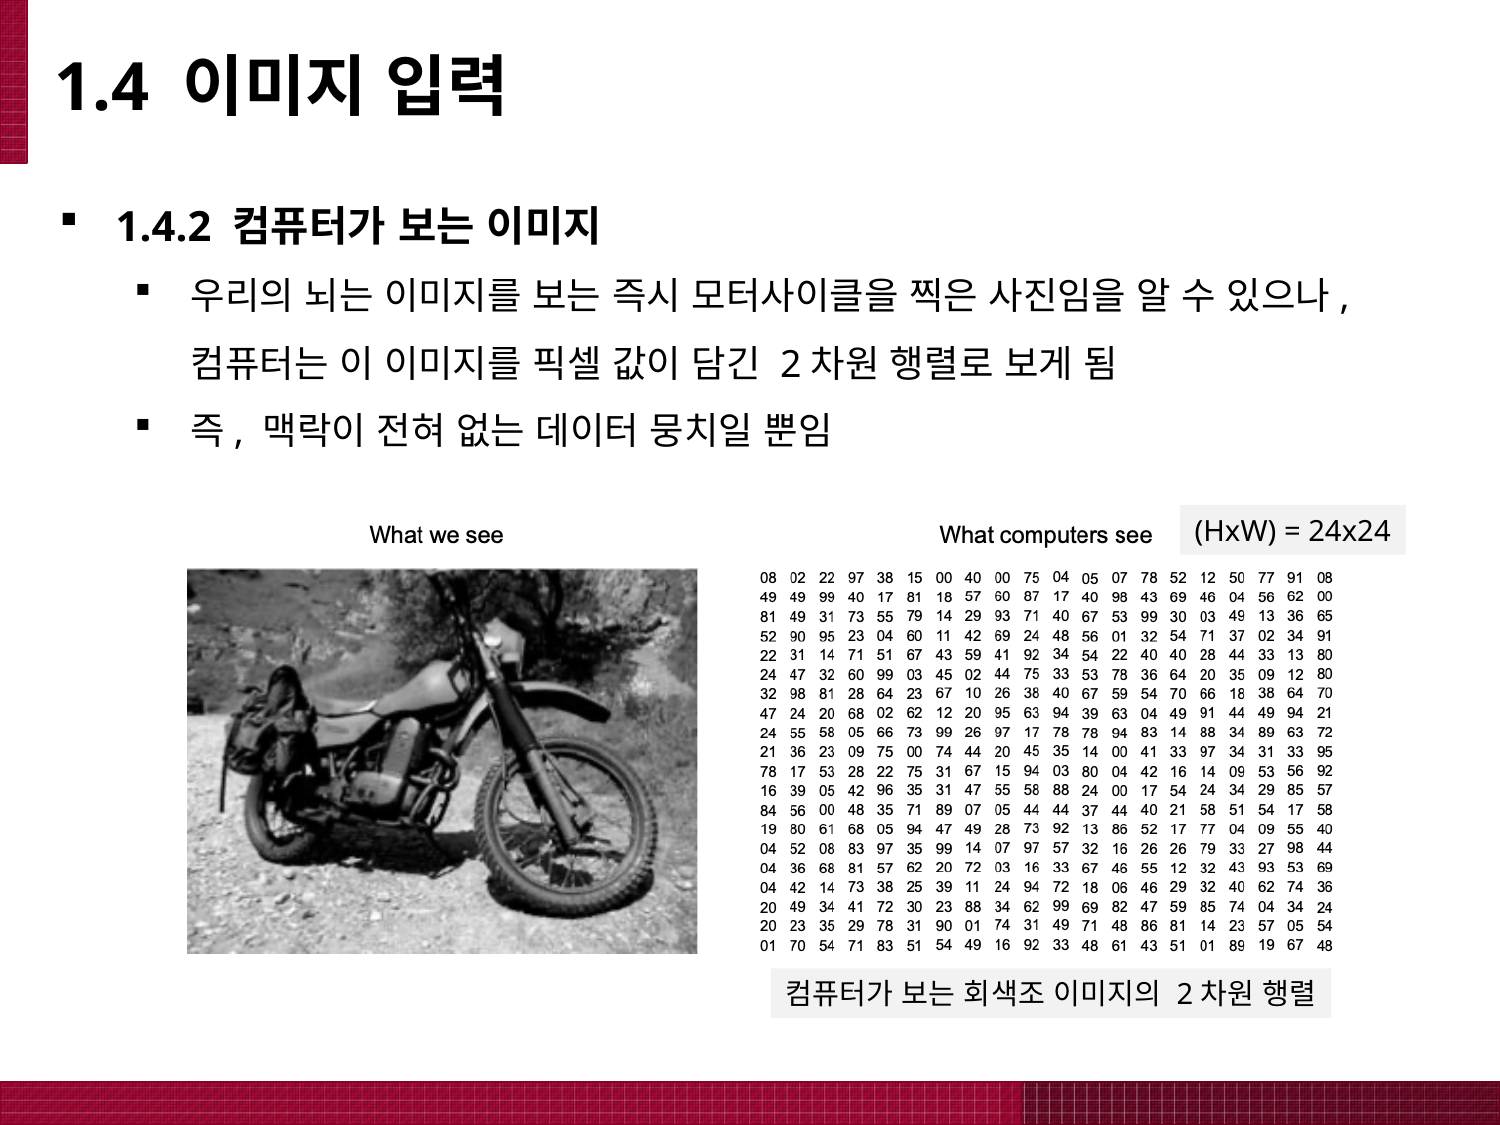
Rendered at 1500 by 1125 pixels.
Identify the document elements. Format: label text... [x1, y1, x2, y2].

picture [0, 0, 134, 162]
text_box 컴퓨터가 보는 회색조 이미지의 2차원 행렬 [770, 972, 1332, 1018]
list 1.4.2 컴퓨터가 보는 이미지 우리의 뇌는 이미지를 보는 즉시 모터사이클을 찍은 사진임을 알 수 있으나, 컴퓨터는 이 이미지를 픽셀 값이 담긴 2차원 행렬로 보게 됨 즉, 맥락이 전혀 없는 데이터 뭉치일 뿐임 [59, 174, 1463, 450]
picture [1, 1083, 1020, 1124]
picture [174, 504, 1367, 964]
picture [1022, 1083, 1499, 1124]
text_box (HxW) = 24x24 [1367, 504, 1406, 555]
title 1.4 이미지 입력 [138, 44, 1436, 125]
